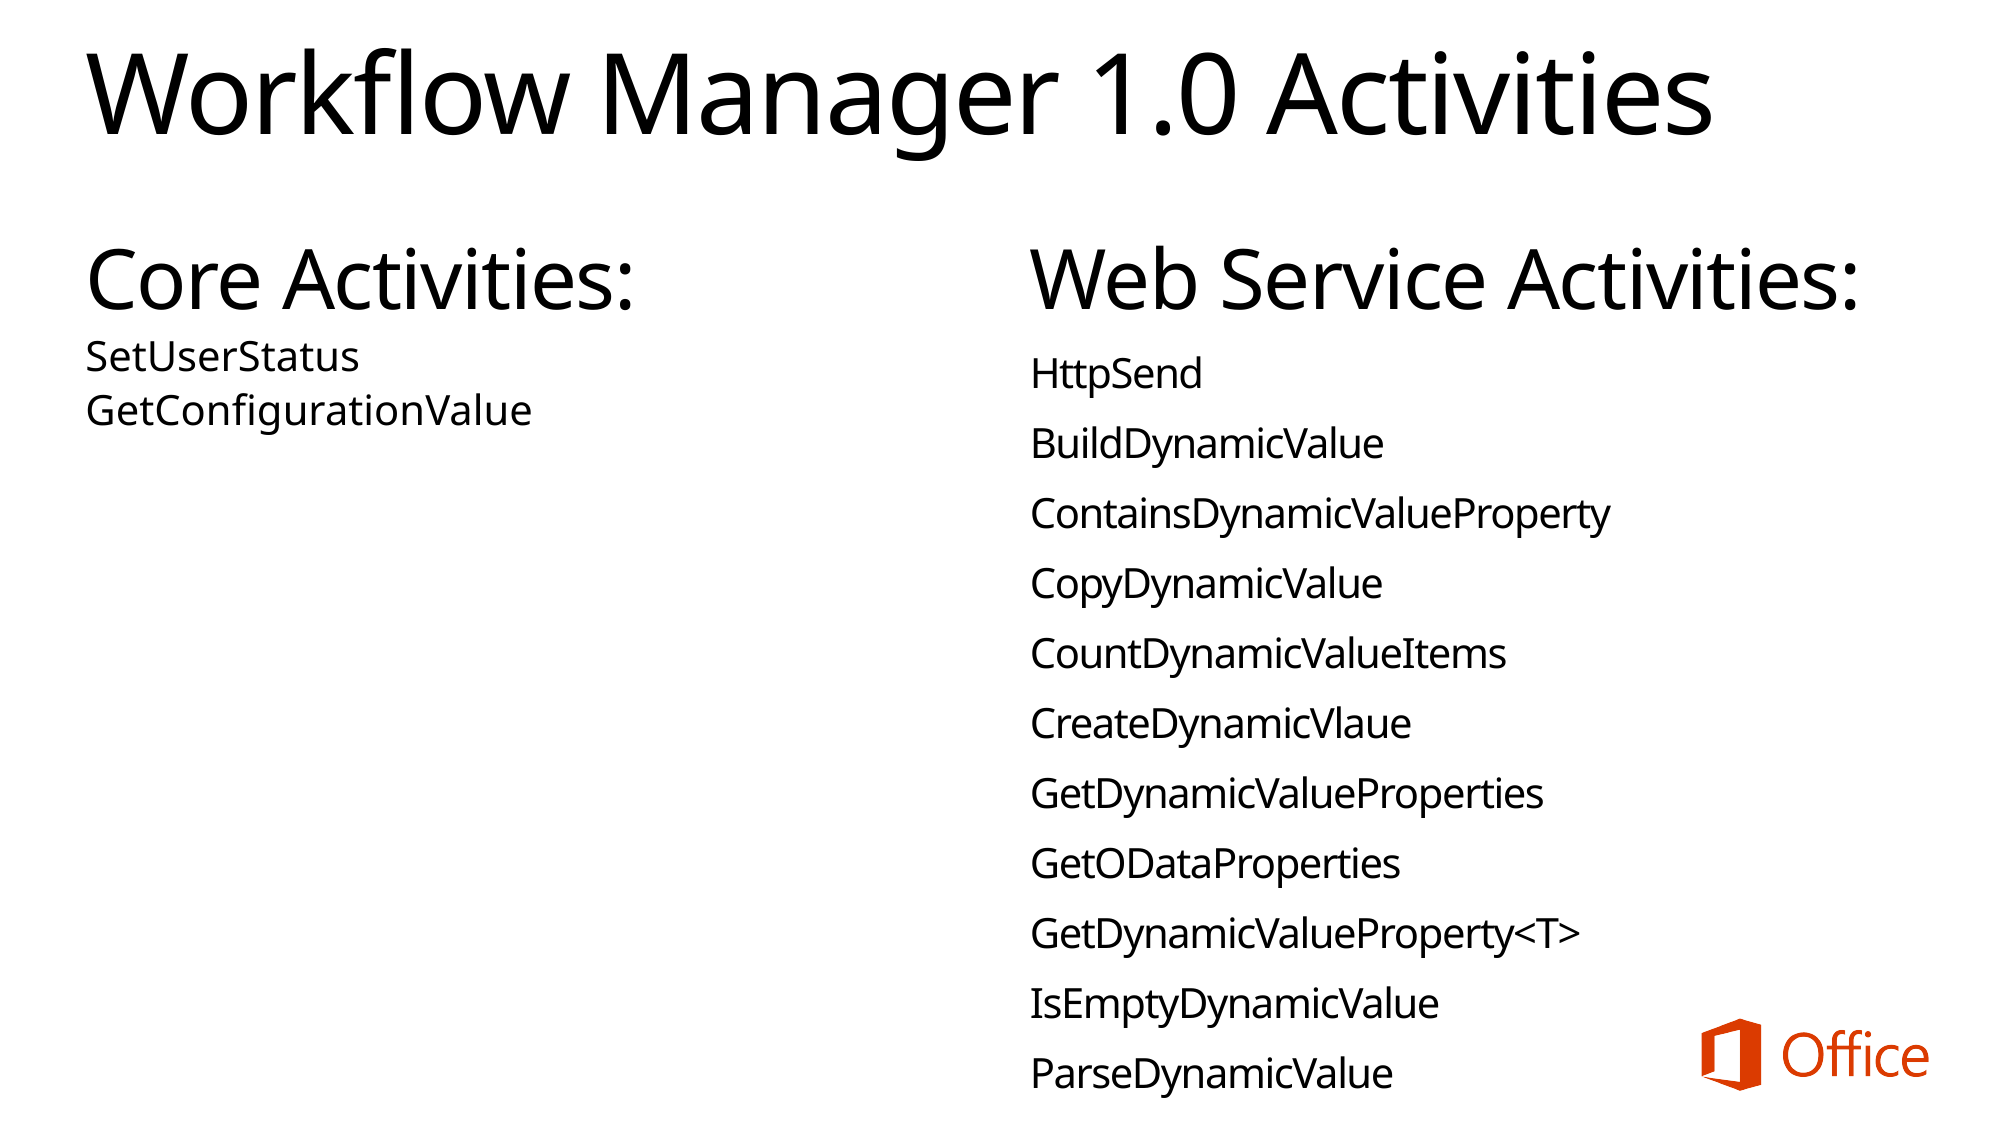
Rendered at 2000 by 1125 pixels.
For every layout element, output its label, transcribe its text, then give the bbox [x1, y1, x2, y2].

title Workflow Manager 1.0 Activities [85, 37, 1914, 161]
list Core Activities: SetUserStatus GetConfigurationValue [85, 237, 971, 642]
list Web Service Activities: HttpSend BuildDynamicValue ContainsDynamicValueProperty CopyDynamicValue CountDynamicValueItems CreateDynamicVlaue GetDynamicValueProperties GetODataProperties GetDynamicValueProperty<T> IsEmptyDynamicValue ParseDynamicValue [1029, 237, 1915, 642]
picture [1670, 987, 1960, 1122]
